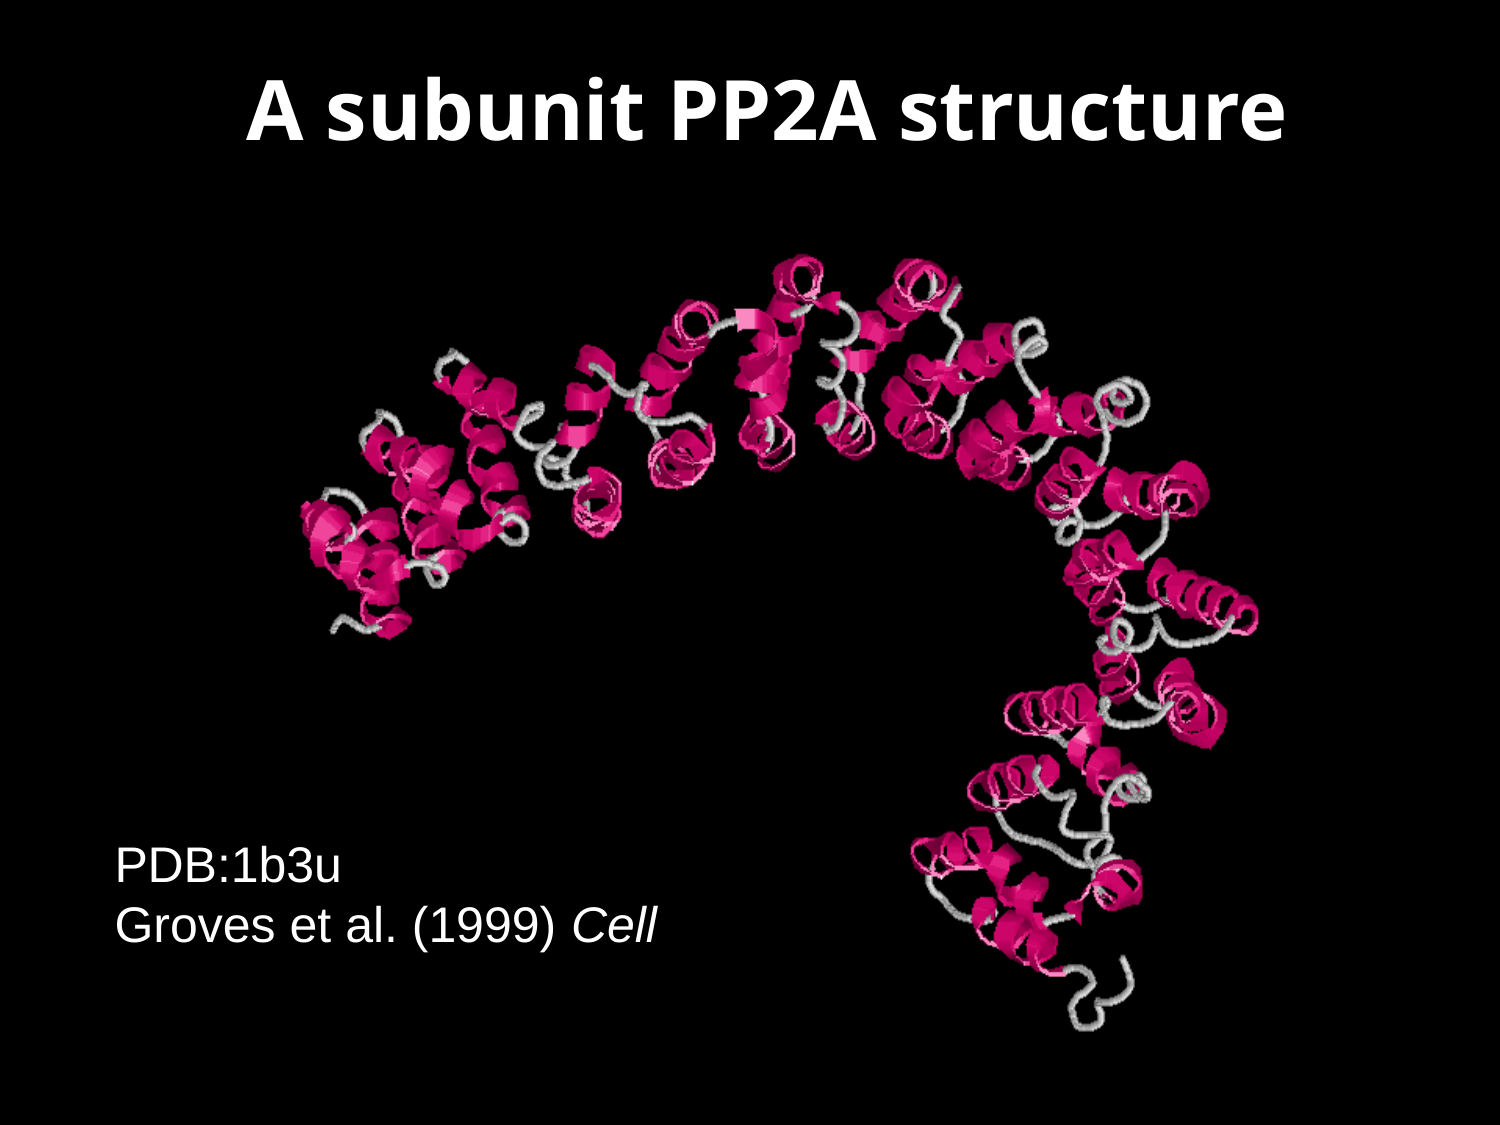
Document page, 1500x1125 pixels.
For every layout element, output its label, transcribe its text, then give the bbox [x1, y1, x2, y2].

text_box PDB:1b3u Groves et al. (1999) Cell [99, 824, 287, 960]
picture [287, 212, 1282, 1049]
text_box A subunit PP2A structure [231, 50, 1304, 165]
